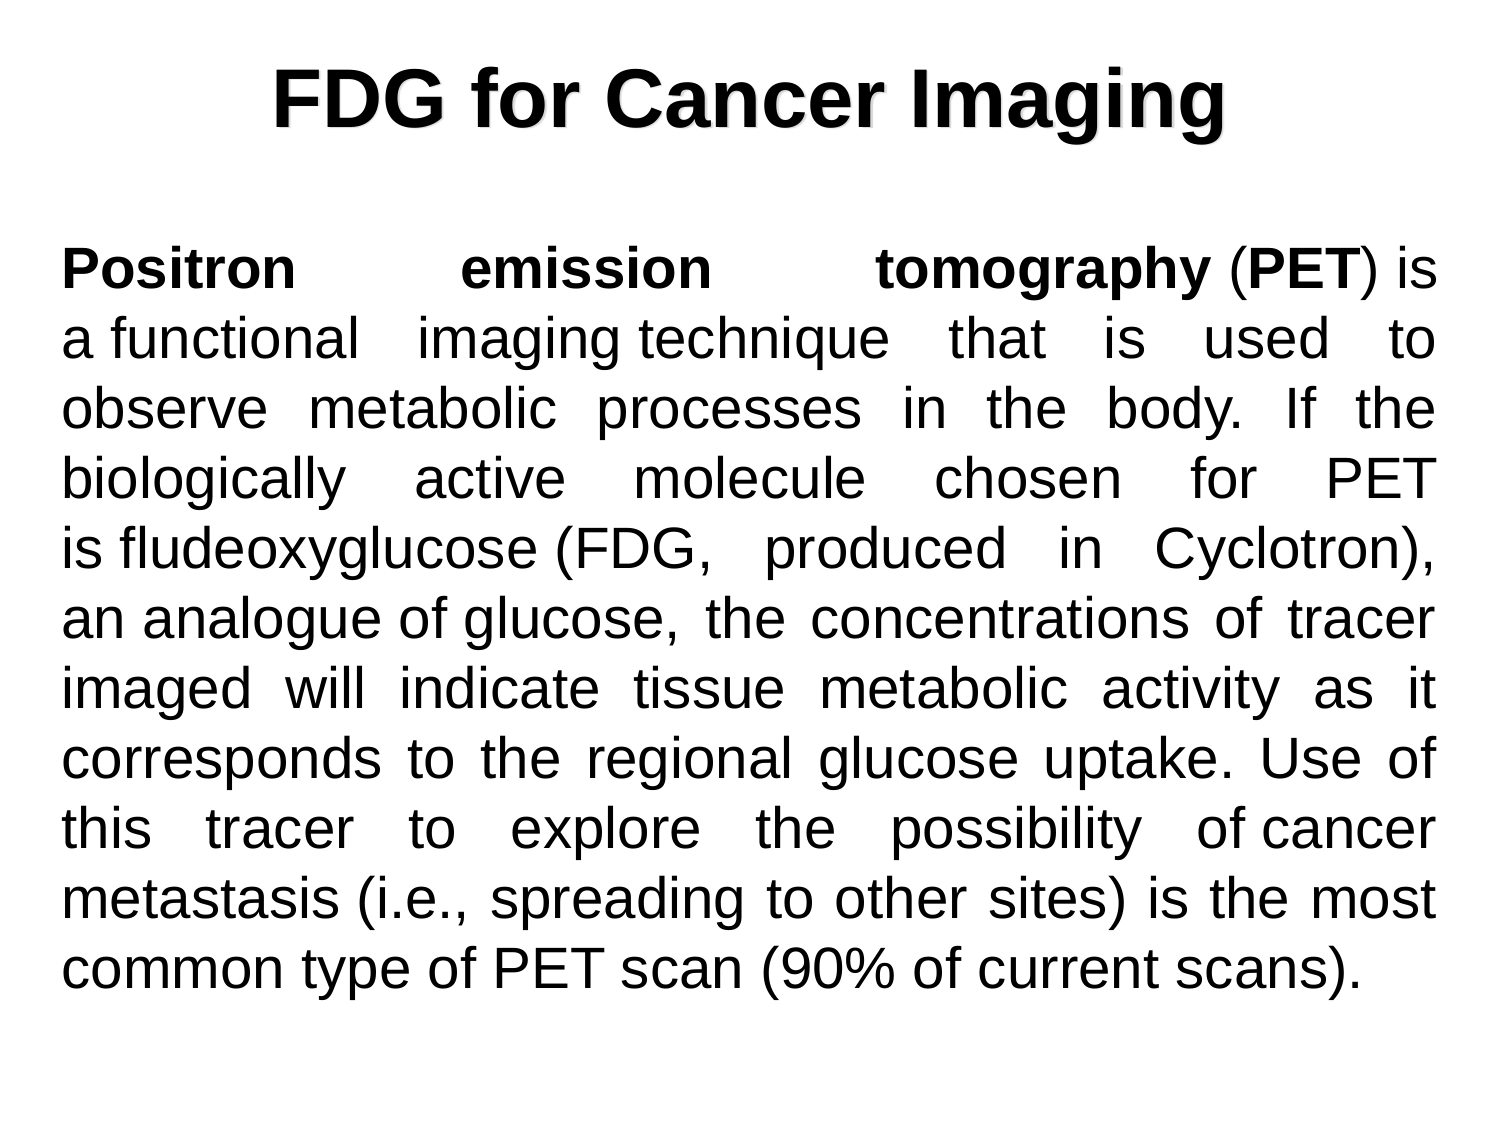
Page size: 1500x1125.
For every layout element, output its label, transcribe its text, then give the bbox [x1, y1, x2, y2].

title FDG for Cancer Imaging [24, 24, 1476, 163]
list Positron emission tomography (PET) is a functional imaging technique that is used to observe metabolic processes in the body. If the biologically active molecule chosen for PET is fludeoxyglucose (FDG, produced in Cyclotron), an analogue of glucose, the concentrations of tracer imaged will indicate tissue metabolic activity as it corresponds to the regional glucose uptake. Use of this tracer to explore the possibility of cancer metastasis (i.e., spreading to other sites) is the most common type of PET scan (90% of current scans). [46, 222, 1454, 1023]
